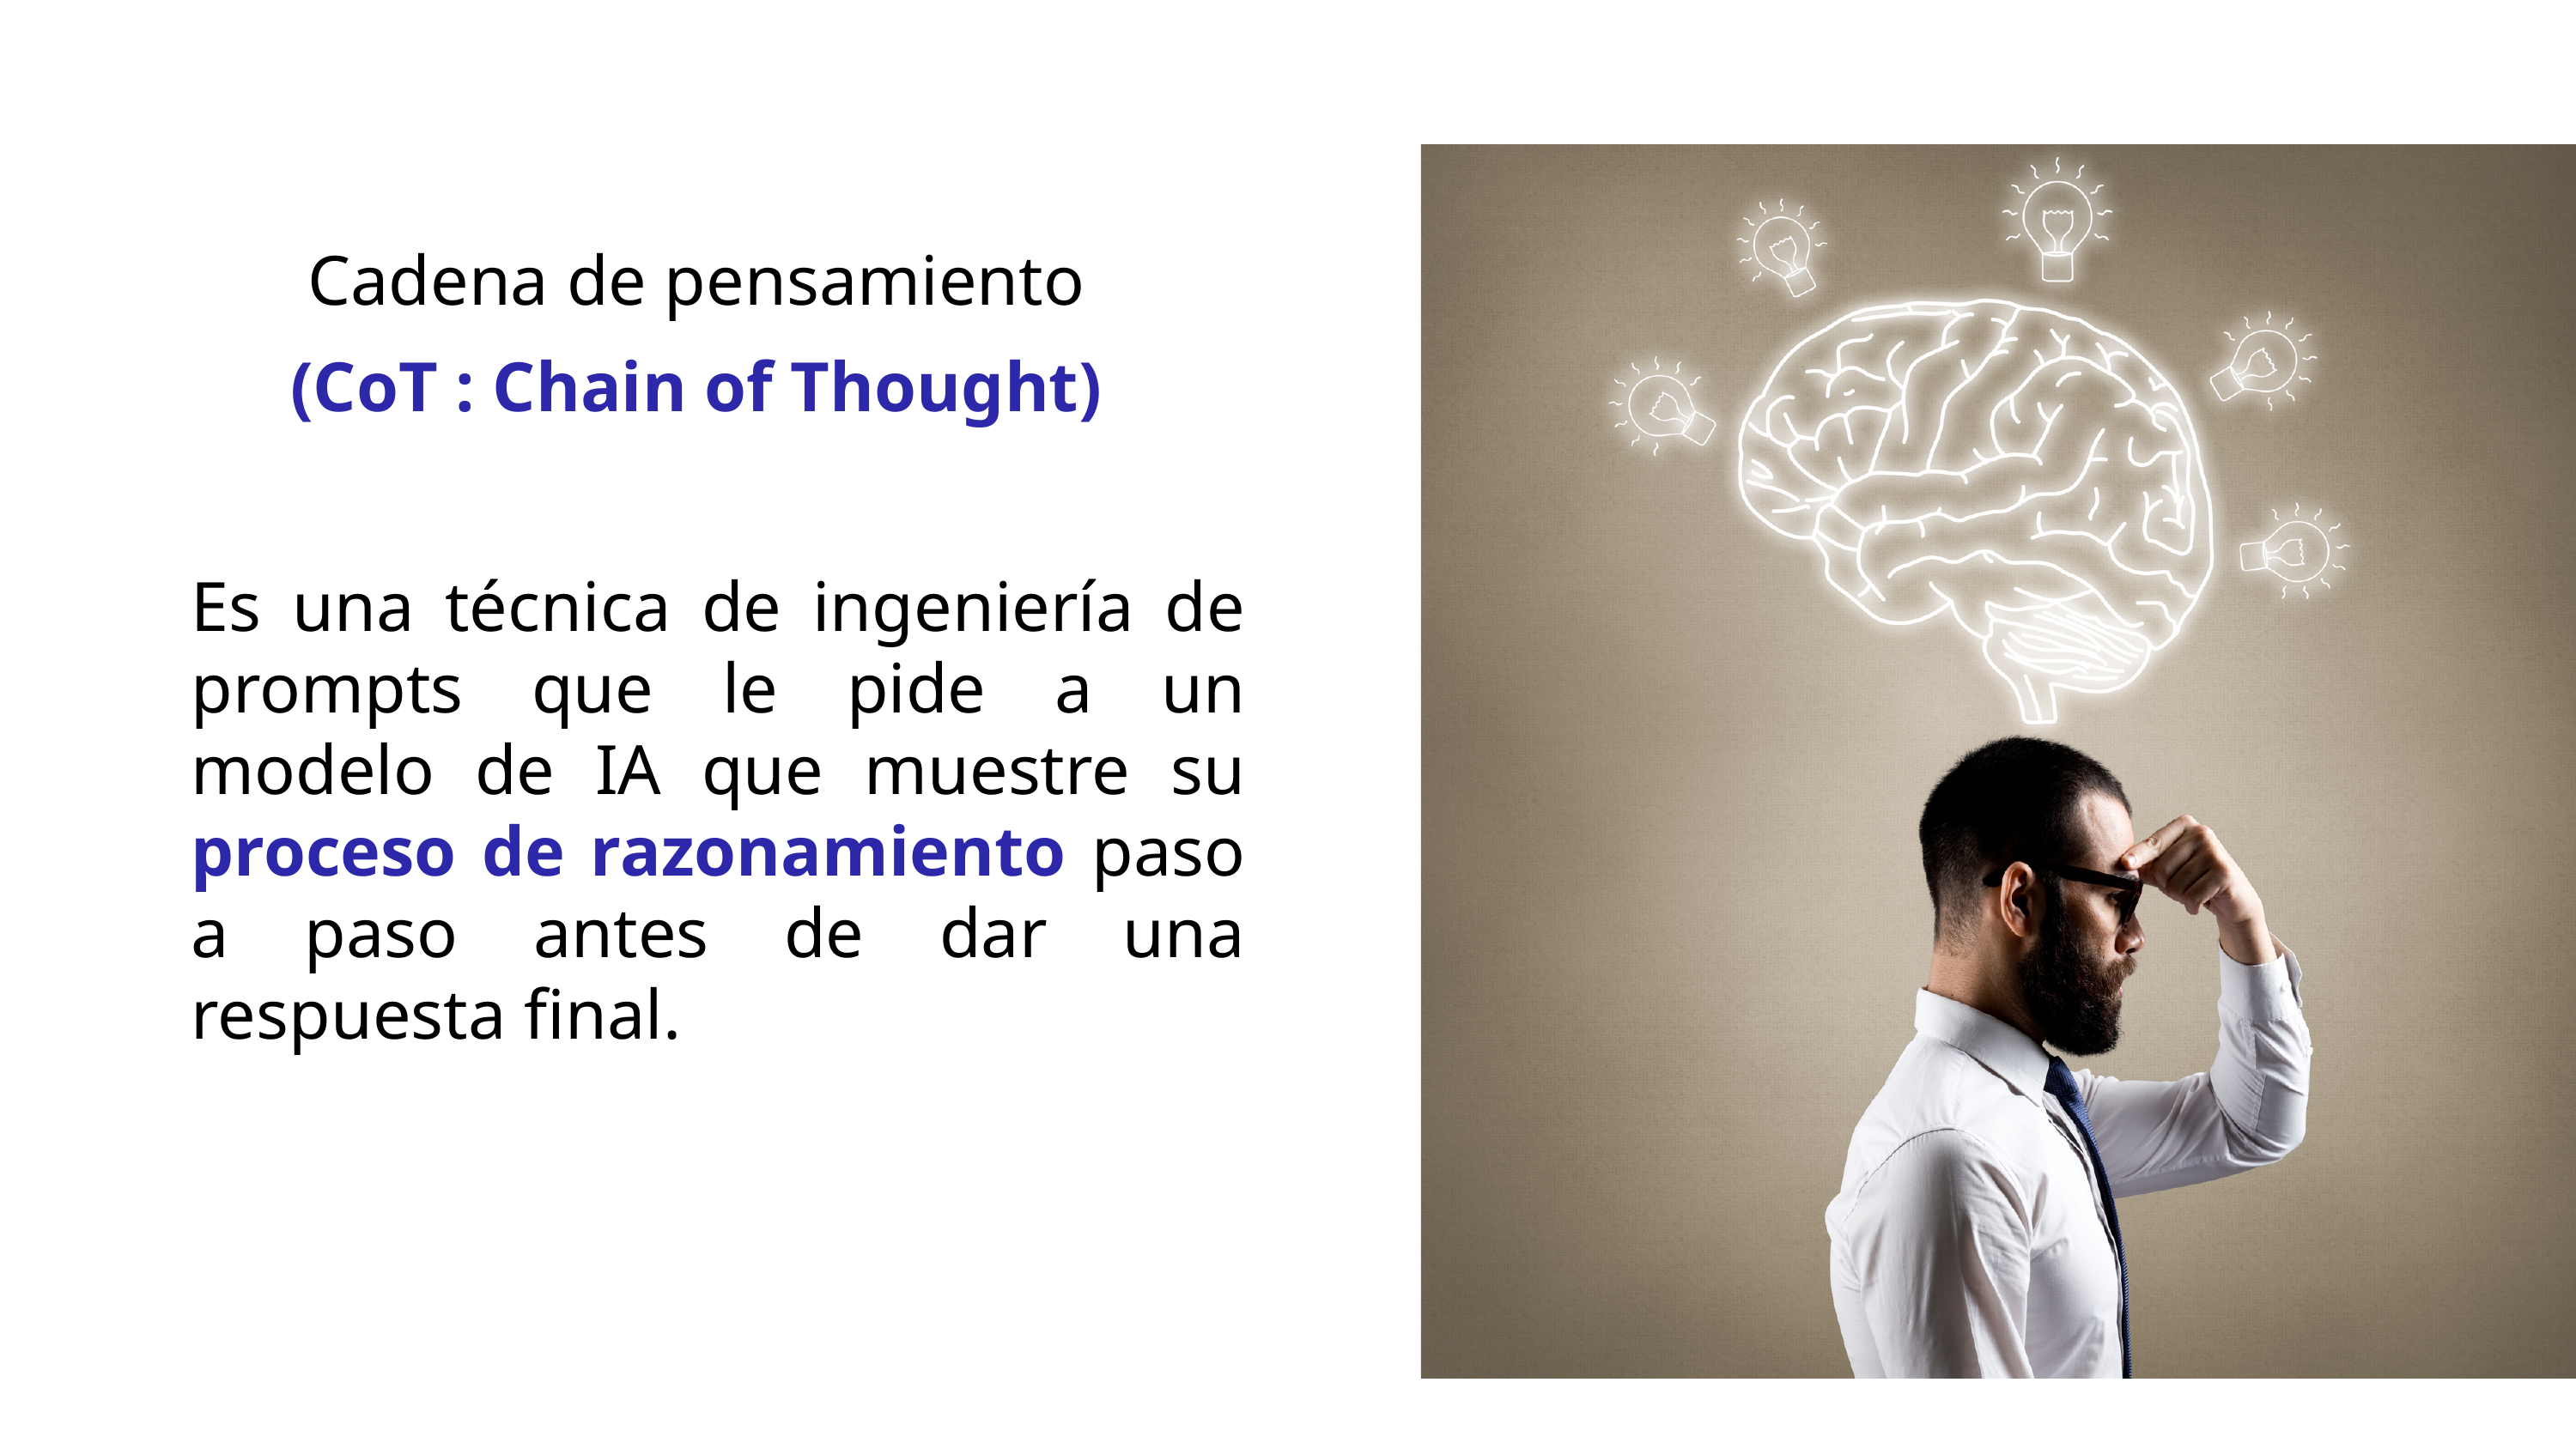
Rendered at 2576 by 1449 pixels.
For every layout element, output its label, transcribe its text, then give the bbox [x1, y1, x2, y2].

text_box Cadena de pensamiento (CoT : Chain of Thought) [144, 211, 1248, 426]
text_box Es una técnica de ingeniería de prompts que le pide a un modelo de IA que muestre su proceso de razonamiento paso a paso antes de dar una respuesta final. [191, 563, 1246, 1053]
text_box [1420, 144, 2576, 1379]
